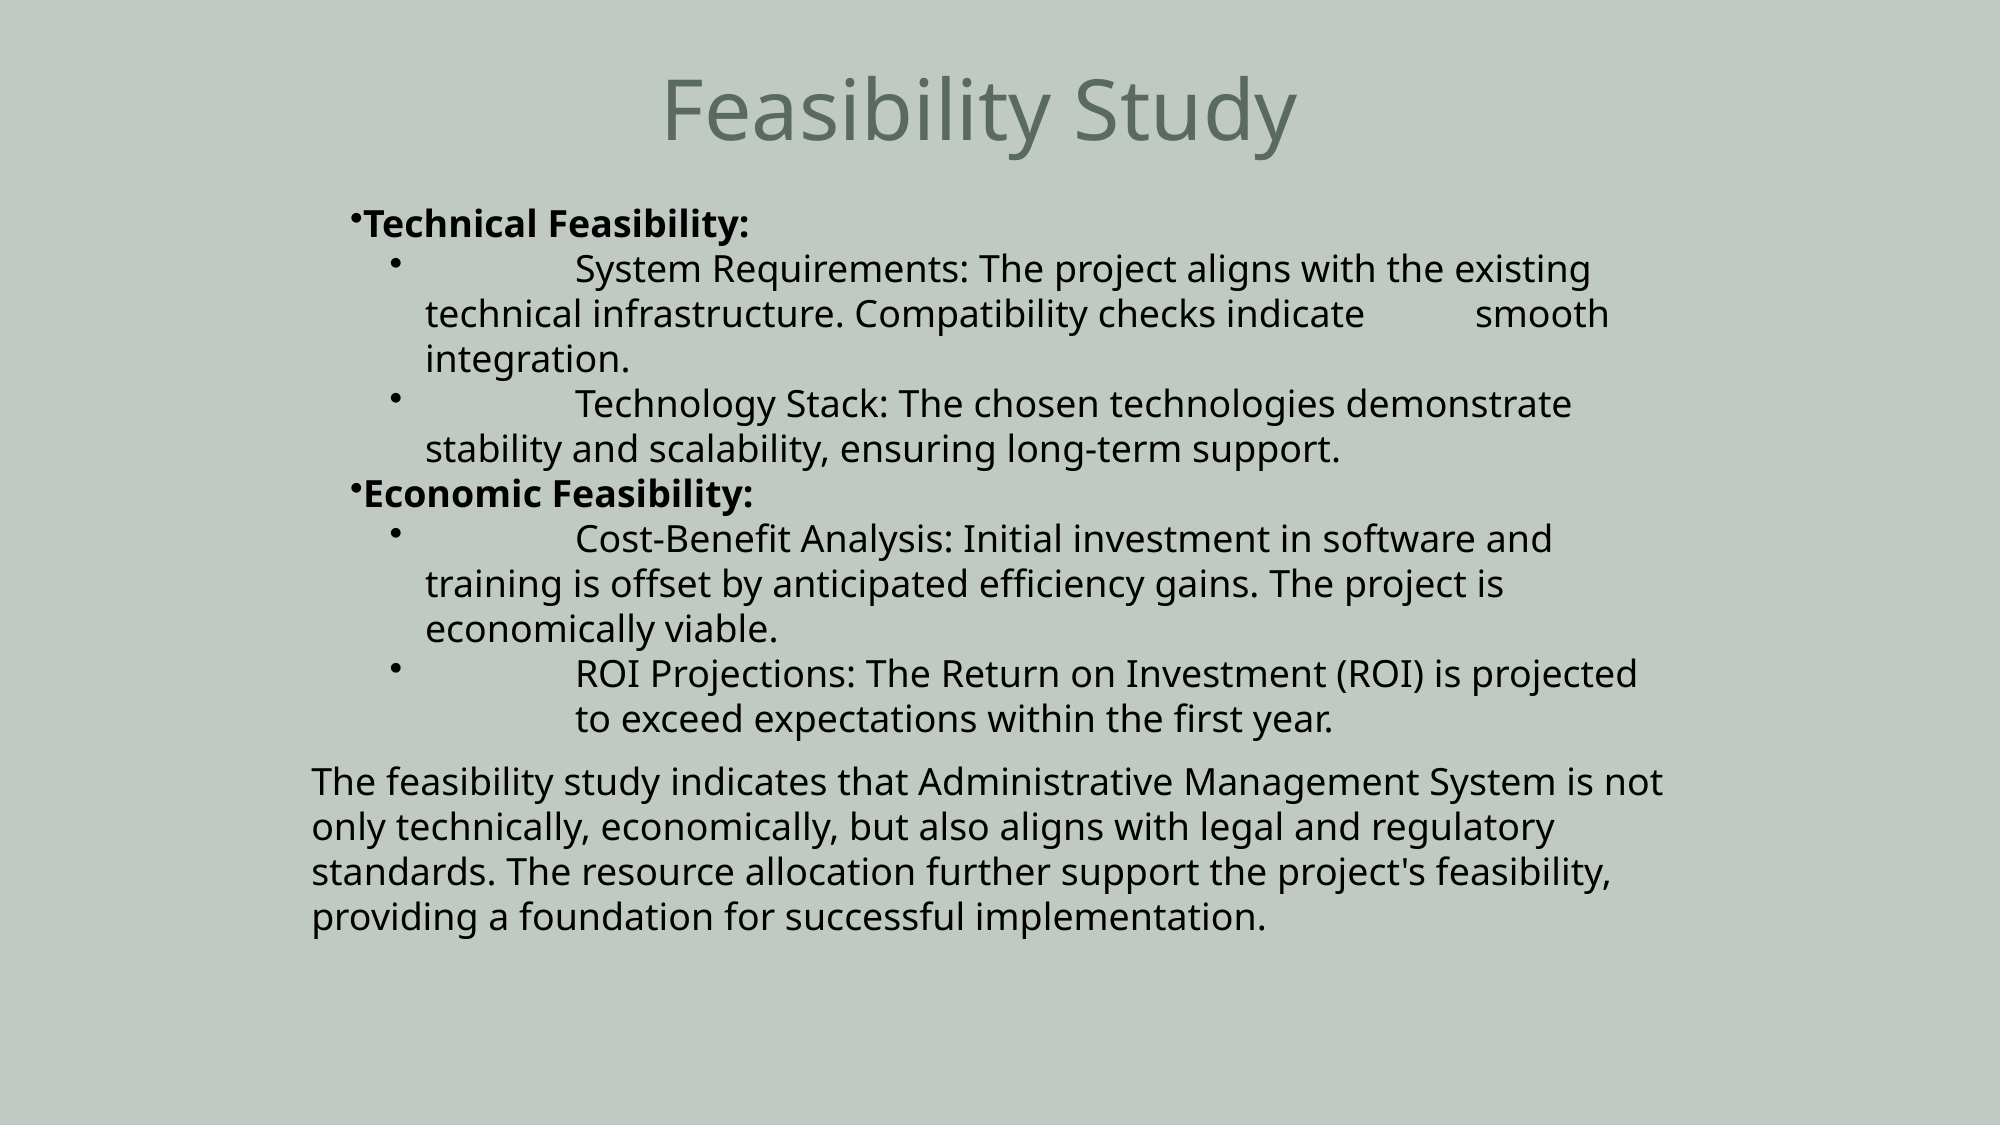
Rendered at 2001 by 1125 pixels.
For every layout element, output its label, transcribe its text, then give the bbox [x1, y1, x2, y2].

title Feasibility Study [645, 59, 1355, 167]
text_box The feasibility study indicates that Administrative Management System is not only technically, economically, but also aligns with legal and regulatory standards. The resource allocation further support the project's feasibility, providing a foundation for successful implementation. [296, 750, 1704, 945]
text_box Technical Feasibility: System Requirements: The project aligns with the existing technical infrastructure. Compatibility checks indicate smooth integration. Technology Stack: The chosen technologies demonstrate stability and scalability, ensuring long-term support. Economic Feasibility: Cost-Benefit Analysis: Initial investment in software and training is offset by anticipated efficiency gains. The project is economically viable. ROI Projections: The Return on Investment (ROI) is projected to exceed expectations within the first year. [334, 192, 1666, 748]
